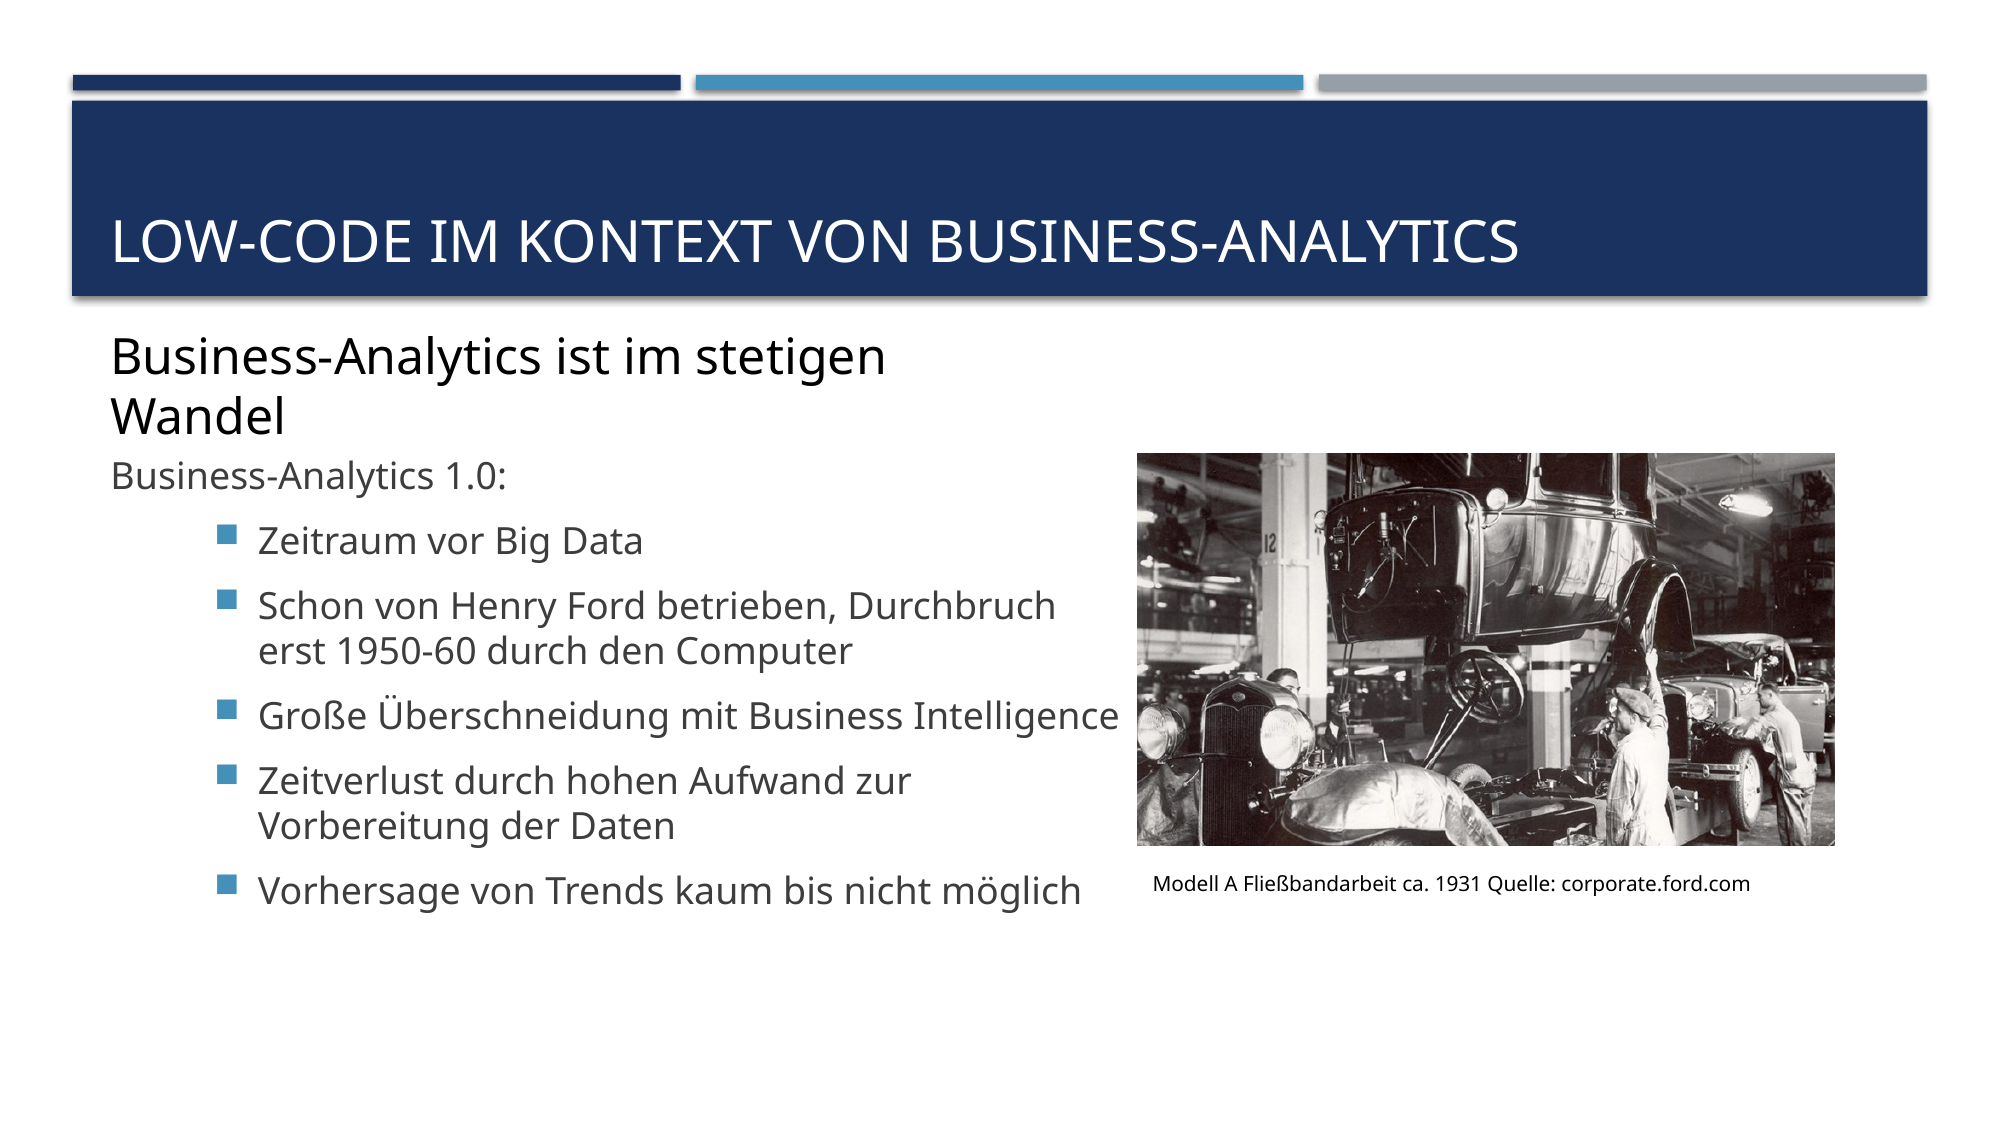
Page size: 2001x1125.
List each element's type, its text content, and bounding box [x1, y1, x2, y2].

picture [1136, 453, 1836, 846]
title Low-code im Kontext von Business-analytics [95, 115, 1905, 282]
list Business-Analytics 1.0: Zeitraum vor Big Data Schon von Henry Ford betrieben, Durchbruch erst 1950-60 durch den Computer Große Überschneidung mit Business Intelligence Zeitverlust durch hohen Aufwand zur Vorbereitung der Daten Vorhersage von Trends kaum bis nicht möglich [95, 414, 1905, 962]
text_box Modell A Fließbandarbeit ca. 1931 Quelle: corporate.ford.com [1137, 863, 1791, 903]
text_box Business-Analytics ist im stetigen Wandel [95, 317, 1000, 453]
